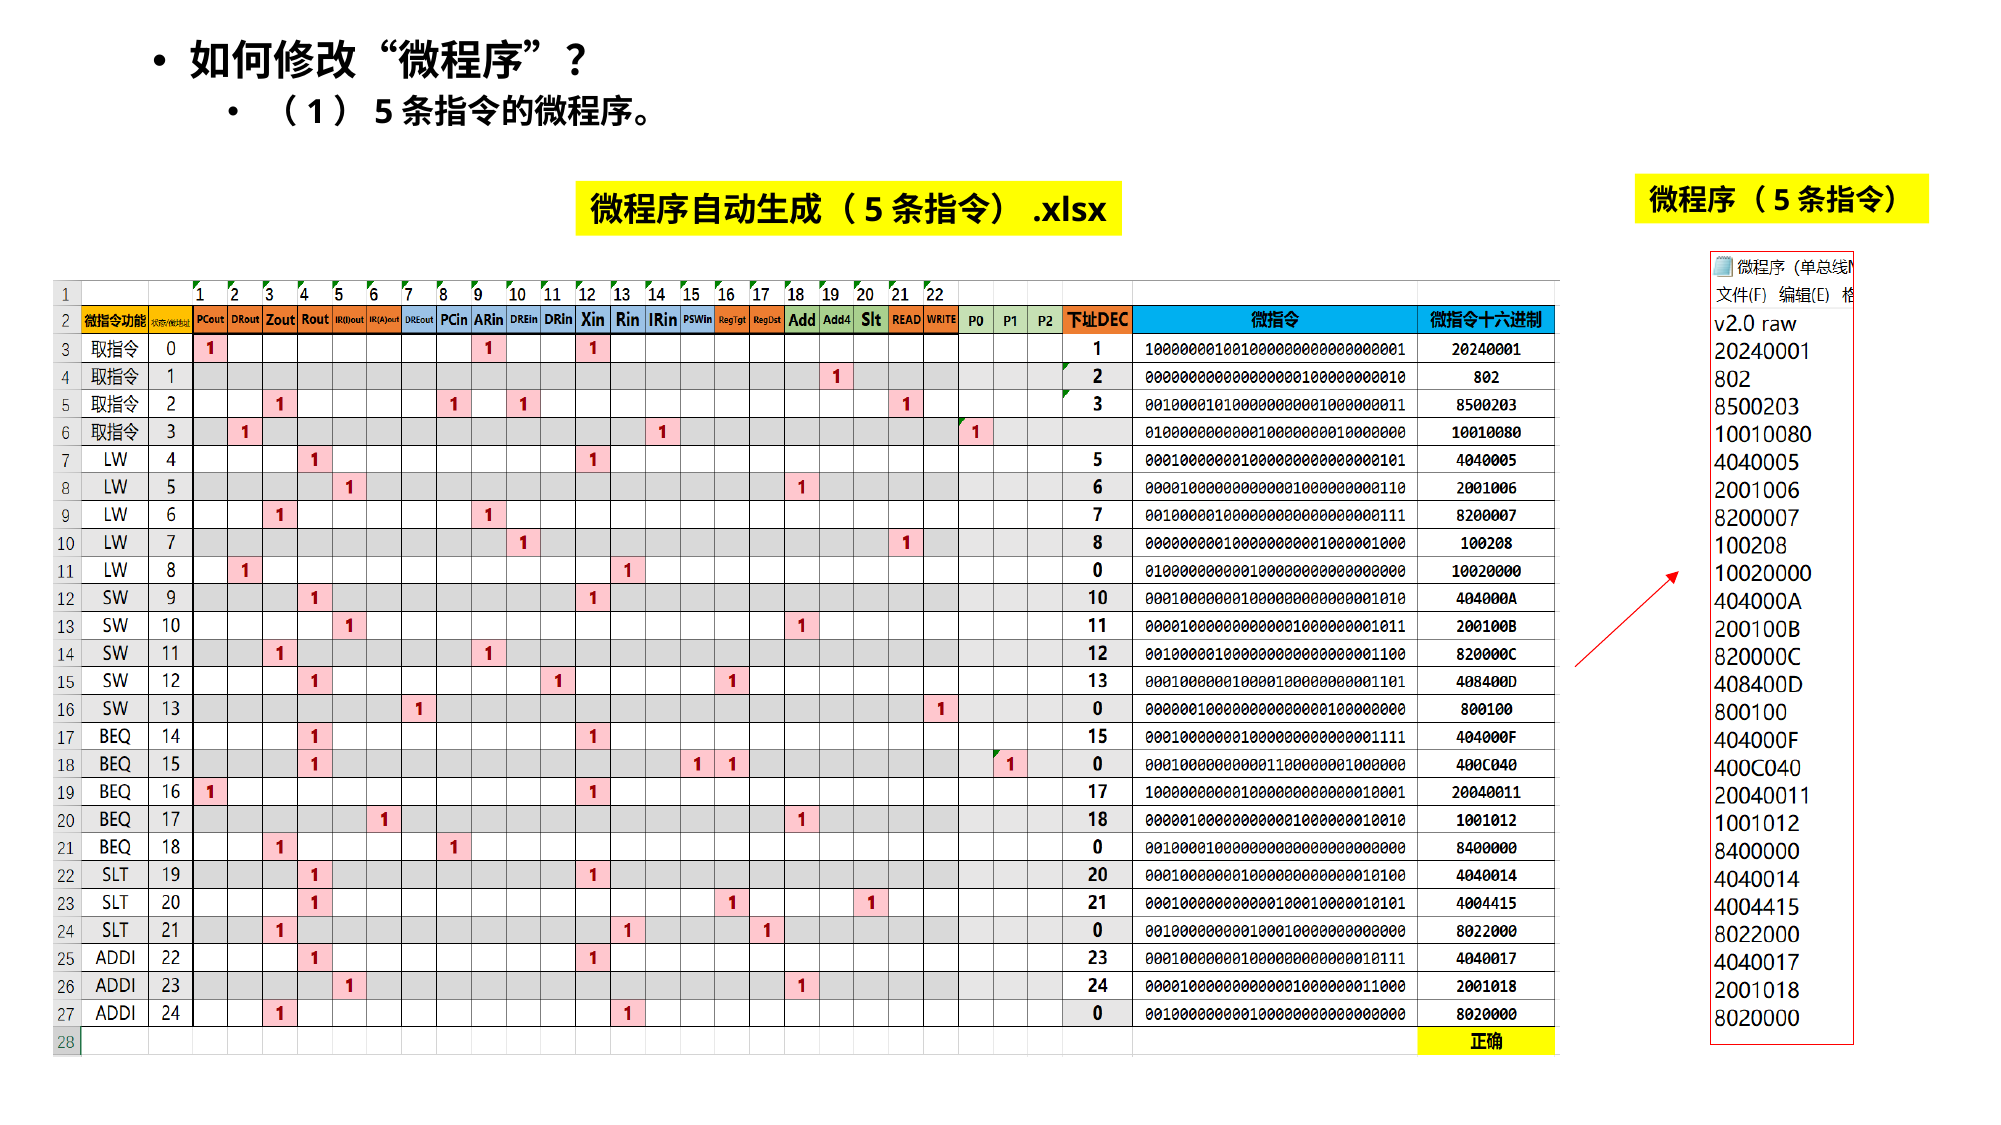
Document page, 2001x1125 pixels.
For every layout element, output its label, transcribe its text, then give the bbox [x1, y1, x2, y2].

text_box 微程序（5条指令） [1634, 173, 1930, 224]
picture [1710, 251, 1854, 1045]
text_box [1574, 571, 1679, 667]
list 如何修改“微程序”？ （1）5条指令的微程序。 [137, 32, 1863, 747]
text_box 微程序自动生成（5条指令）.xlsx [575, 180, 1122, 236]
picture [53, 280, 1560, 1057]
